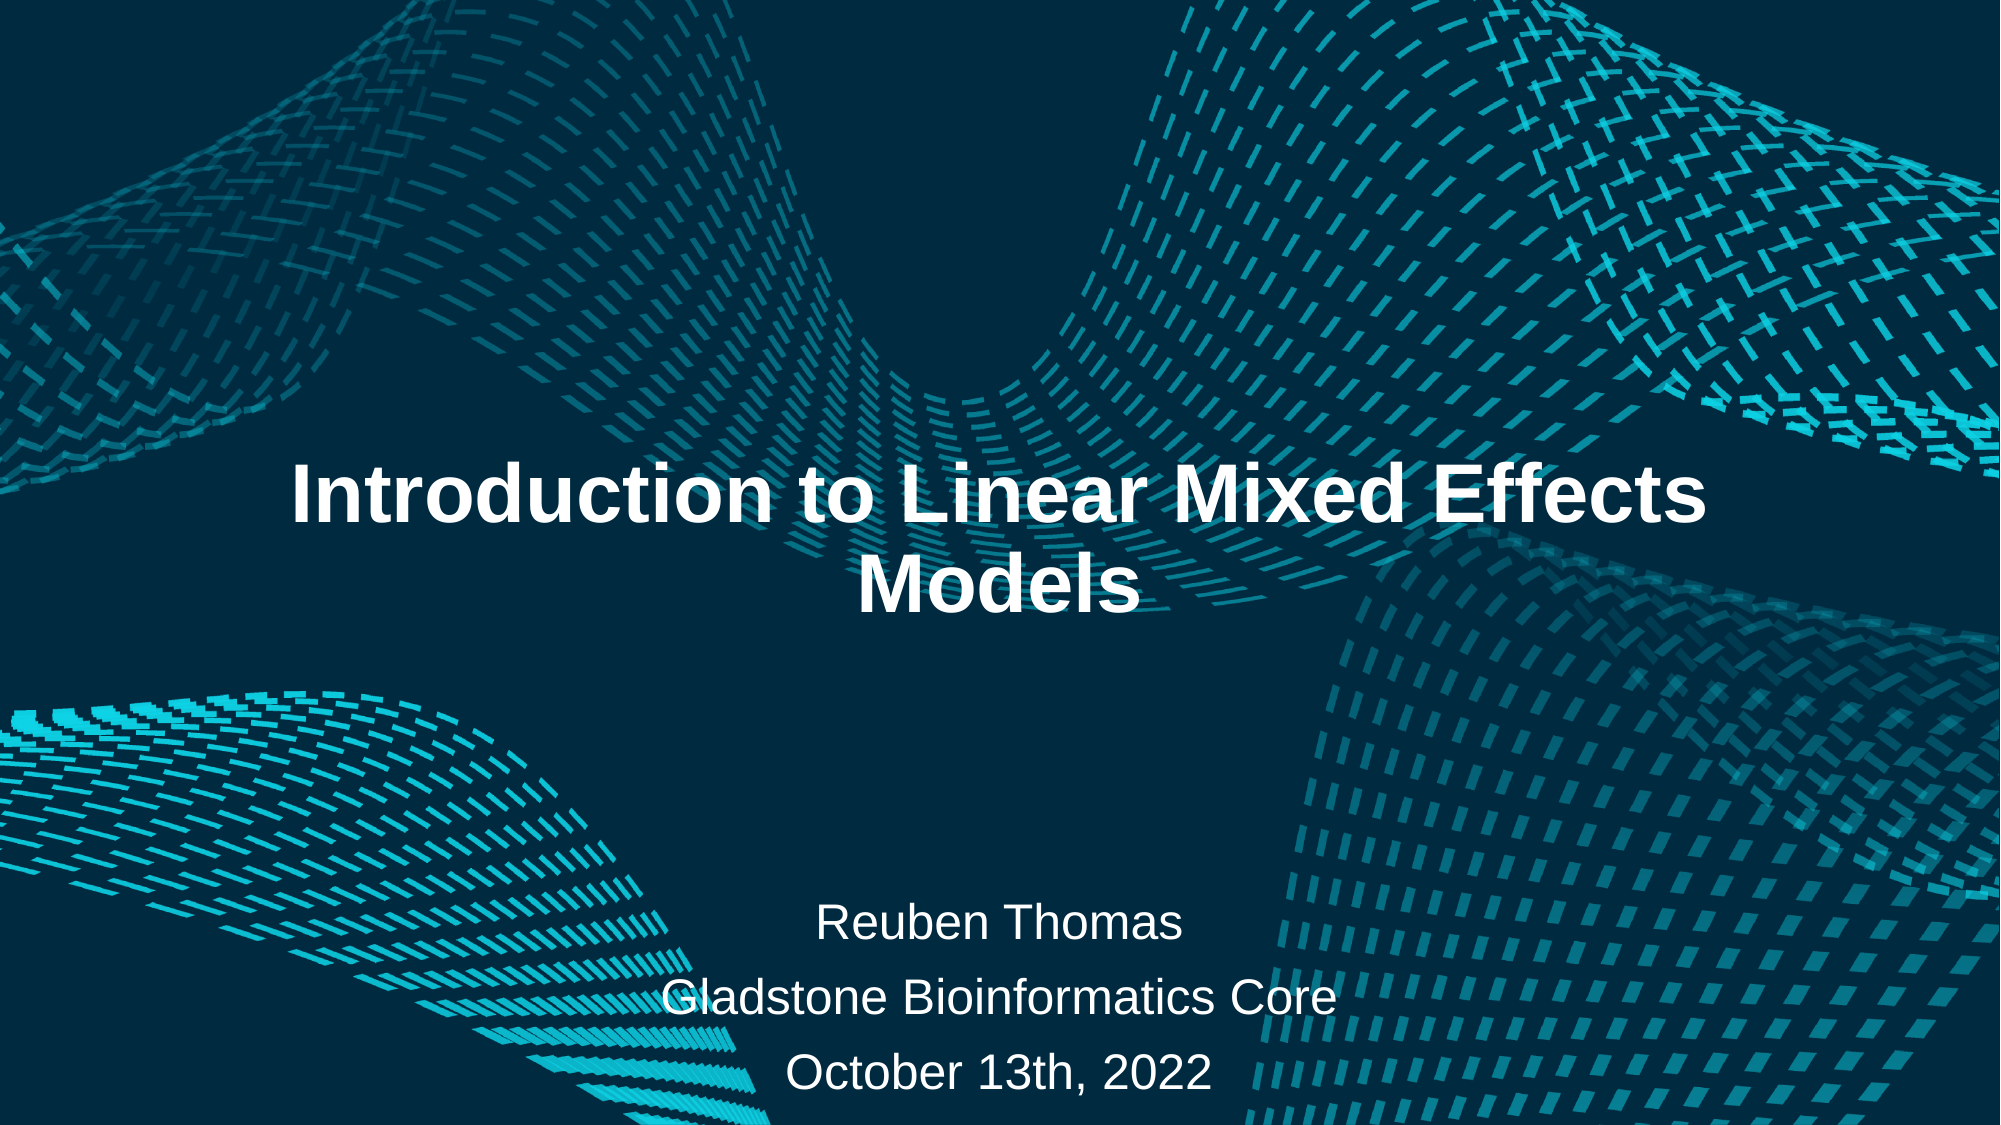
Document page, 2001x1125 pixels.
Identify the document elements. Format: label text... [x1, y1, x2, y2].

picture [716, 277, 730, 295]
picture [1245, 203, 1258, 224]
picture [1709, 805, 1726, 820]
picture [454, 735, 474, 749]
picture [362, 695, 382, 702]
picture [84, 803, 122, 814]
picture [1498, 163, 1523, 180]
picture [1649, 178, 1682, 202]
picture [1922, 923, 1947, 940]
picture [63, 453, 88, 460]
picture [1530, 180, 1555, 197]
picture [118, 745, 149, 751]
picture [704, 382, 722, 399]
picture [404, 846, 430, 862]
picture [818, 275, 823, 285]
picture [1712, 262, 1744, 277]
picture [1306, 198, 1321, 217]
picture [1820, 835, 1841, 866]
picture [343, 737, 368, 747]
picture [1881, 446, 1910, 459]
picture [559, 891, 567, 896]
picture [1688, 195, 1722, 218]
picture [1441, 850, 1453, 871]
picture [1534, 150, 1545, 174]
picture [813, 305, 824, 324]
picture [780, 309, 792, 328]
picture [110, 879, 153, 892]
picture [524, 860, 544, 877]
picture [1598, 867, 1614, 887]
picture [1347, 1103, 1360, 1125]
picture [1158, 235, 1170, 257]
picture [73, 311, 89, 329]
picture [1355, 883, 1363, 896]
picture [1741, 396, 1765, 404]
picture [45, 807, 85, 818]
picture [335, 793, 361, 806]
picture [79, 828, 117, 839]
picture [1422, 1103, 1436, 1120]
picture [469, 870, 492, 886]
picture [1513, 817, 1527, 837]
picture [674, 271, 688, 289]
picture [1134, 395, 1143, 404]
picture [1488, 399, 1499, 404]
picture [59, 427, 81, 438]
picture [579, 384, 602, 399]
picture [1380, 886, 1388, 896]
picture [821, 261, 830, 280]
picture [1162, 176, 1172, 199]
picture [250, 806, 282, 819]
picture [1309, 877, 1317, 896]
picture [240, 739, 267, 747]
picture [1977, 347, 1996, 367]
picture [1424, 61, 1447, 76]
picture [169, 699, 230, 723]
picture [632, 330, 649, 346]
picture [1586, 280, 1599, 303]
picture [388, 752, 411, 765]
picture [0, 863, 37, 874]
picture [1761, 951, 1781, 969]
picture [1522, 228, 1546, 244]
picture [770, 337, 784, 356]
picture [80, 750, 113, 756]
picture [1843, 797, 1863, 815]
picture [1587, 58, 1621, 80]
picture [1050, 378, 1067, 395]
picture [1699, 324, 1715, 346]
picture [1529, 59, 1560, 105]
picture [1529, 781, 1541, 797]
picture [740, 314, 754, 332]
picture [1214, 48, 1226, 70]
picture [1166, 306, 1179, 327]
picture [1372, 297, 1390, 315]
picture [1191, 210, 1204, 231]
picture [1576, 142, 1606, 168]
picture [191, 789, 224, 800]
picture [467, 834, 489, 851]
picture [1825, 919, 1847, 936]
picture [1182, 8, 1193, 31]
picture [1646, 1103, 1660, 1108]
picture [1521, 18, 1551, 40]
picture [1490, 0, 1519, 20]
picture [1424, 326, 1443, 344]
picture [925, 395, 944, 402]
picture [1702, 299, 1733, 321]
picture [181, 872, 219, 886]
picture [1034, 352, 1049, 369]
picture [1852, 954, 1876, 971]
picture [1280, 288, 1295, 308]
picture [1509, 1103, 1523, 1115]
picture [664, 286, 679, 303]
picture [147, 876, 187, 889]
picture [1811, 388, 1838, 404]
picture [1785, 813, 1814, 829]
picture [1230, 363, 1246, 381]
picture [1610, 1103, 1623, 1110]
picture [506, 863, 527, 880]
picture [1386, 755, 1396, 773]
picture [1753, 169, 1794, 210]
picture [684, 255, 697, 274]
picture [1840, 1115, 1863, 1125]
subtitle Reuben Thomas Gladstone Bioinformatics Core October 13th, 2022 [249, 896, 1750, 1103]
picture [1181, 321, 1194, 341]
picture [1622, 295, 1636, 317]
picture [792, 387, 808, 404]
picture [183, 844, 219, 857]
picture [1328, 214, 1344, 234]
picture [224, 784, 254, 795]
picture [1388, 842, 1399, 865]
picture [1856, 395, 1895, 425]
picture [1956, 846, 1994, 876]
picture [101, 441, 125, 448]
picture [744, 213, 754, 233]
picture [307, 797, 336, 811]
picture [214, 870, 250, 884]
picture [1480, 99, 1506, 114]
picture [33, 325, 50, 343]
picture [1615, 829, 1630, 849]
picture [1977, 289, 1996, 309]
picture [692, 321, 708, 338]
picture [1487, 259, 1508, 277]
picture [486, 830, 508, 847]
picture [1855, 839, 1889, 869]
picture [65, 354, 83, 371]
picture [683, 335, 698, 352]
picture [1659, 309, 1674, 332]
picture [369, 732, 392, 742]
picture [1455, 292, 1475, 310]
picture [1372, 21, 1393, 37]
picture [448, 872, 473, 889]
picture [831, 371, 846, 389]
picture [400, 701, 420, 711]
picture [728, 181, 735, 193]
picture [1683, 347, 1725, 369]
picture [1879, 821, 1911, 837]
picture [1864, 259, 1906, 282]
picture [815, 290, 826, 310]
picture [1368, 393, 1382, 404]
picture [1893, 219, 1939, 258]
picture [1672, 679, 1680, 688]
picture [1533, 0, 1998, 205]
picture [1942, 875, 1963, 887]
picture [1632, 796, 1646, 811]
picture [170, 390, 189, 401]
picture [754, 378, 770, 395]
picture [1499, 857, 1513, 878]
picture [1498, 776, 1509, 793]
picture [361, 788, 386, 802]
picture [304, 829, 333, 843]
picture [804, 218, 810, 233]
picture [539, 818, 557, 836]
picture [221, 727, 247, 733]
picture [508, 752, 526, 767]
picture [1306, 780, 1315, 804]
picture [892, 386, 910, 399]
picture [1155, 359, 1170, 378]
picture [1638, 202, 1651, 224]
picture [1312, 87, 1328, 107]
picture [800, 361, 814, 379]
picture [1869, 787, 1876, 794]
picture [505, 826, 525, 843]
picture [103, 761, 137, 768]
picture [1744, 313, 1776, 335]
picture [1211, 169, 1222, 190]
picture [448, 838, 470, 854]
picture [279, 802, 309, 815]
picture [1518, 275, 1539, 292]
picture [137, 731, 164, 735]
picture [437, 713, 457, 724]
picture [411, 747, 433, 760]
picture [488, 866, 510, 883]
picture [778, 205, 787, 226]
picture [1102, 369, 1117, 388]
picture [1850, 281, 1868, 302]
picture [1972, 796, 1979, 803]
picture [1203, 282, 1216, 302]
picture [1179, 133, 1189, 156]
picture [701, 224, 713, 242]
picture [594, 371, 615, 386]
picture [306, 891, 321, 896]
picture [1169, 372, 1185, 391]
picture [1671, 134, 1709, 177]
picture [1233, 8, 1246, 30]
picture [1831, 817, 1861, 833]
picture [1332, 880, 1340, 896]
picture [393, 725, 415, 736]
picture [1653, 370, 1690, 399]
picture [724, 261, 736, 280]
title Introduction to Linear Mixed Effects Models [150, 404, 1850, 677]
picture [1284, 235, 1298, 255]
picture [862, 367, 877, 385]
picture [1216, 0, 1223, 9]
picture [1879, 186, 1927, 204]
picture [627, 876, 642, 895]
picture [1753, 693, 1763, 701]
picture [1546, 0, 1553, 6]
picture [574, 888, 584, 896]
picture [405, 879, 432, 895]
picture [1582, 393, 1601, 404]
picture [1712, 686, 1721, 695]
picture [92, 780, 128, 790]
picture [1295, 353, 1313, 372]
picture [792, 264, 803, 284]
picture [490, 757, 509, 773]
picture [1657, 243, 1703, 266]
picture [1181, 71, 1191, 95]
picture [642, 389, 662, 404]
picture [1612, 160, 1643, 185]
picture [80, 464, 97, 471]
picture [1799, 882, 1819, 900]
picture [1731, 841, 1751, 859]
picture [40, 475, 58, 482]
picture [1440, 19, 1466, 31]
picture [788, 279, 799, 299]
picture [1296, 827, 1305, 851]
picture [712, 369, 728, 386]
picture [103, 341, 120, 357]
picture [1117, 317, 1130, 338]
picture [1804, 328, 1821, 349]
picture [555, 814, 572, 832]
picture [1212, 109, 1224, 131]
picture [1119, 186, 1129, 209]
picture [1510, 106, 1538, 133]
picture [1900, 356, 1918, 376]
picture [1322, 317, 1339, 337]
picture [835, 344, 848, 363]
picture [1541, 1103, 1555, 1113]
picture [382, 882, 410, 896]
picture [891, 373, 908, 386]
picture [1397, 311, 1416, 330]
picture [1971, 637, 1983, 641]
picture [1132, 202, 1141, 225]
picture [1150, 96, 1160, 120]
picture [474, 729, 493, 743]
picture [1362, 749, 1371, 767]
picture [1462, 194, 1483, 212]
picture [117, 452, 133, 459]
picture [540, 779, 557, 797]
picture [134, 403, 150, 413]
picture [1440, 127, 1462, 145]
picture [556, 853, 574, 871]
picture [644, 316, 660, 332]
picture [1584, 211, 1626, 234]
picture [753, 284, 765, 304]
picture [1845, 885, 1867, 903]
picture [1304, 1106, 1314, 1125]
picture [312, 769, 339, 781]
picture [1225, 242, 1238, 263]
picture [1126, 261, 1137, 283]
picture [1061, 314, 1073, 334]
picture [727, 342, 742, 360]
picture [1816, 243, 1856, 267]
picture [0, 761, 35, 767]
picture [1712, 876, 1731, 895]
picture [24, 772, 62, 779]
picture [1620, 227, 1664, 250]
picture [1837, 1053, 1861, 1069]
picture [1831, 169, 1876, 187]
picture [303, 860, 335, 874]
picture [1469, 853, 1482, 875]
picture [1753, 788, 1771, 807]
picture [863, 340, 876, 357]
picture [1261, 273, 1275, 293]
picture [135, 367, 154, 382]
picture [1439, 766, 1450, 783]
picture [1662, 284, 1691, 307]
picture [647, 1103, 770, 1125]
picture [1774, 844, 1795, 862]
picture [323, 692, 344, 698]
picture [1975, 925, 1998, 941]
picture [380, 849, 407, 865]
picture [1752, 1118, 1770, 1125]
picture [0, 731, 53, 753]
picture [1562, 78, 1594, 123]
picture [717, 191, 728, 210]
picture [734, 328, 748, 346]
picture [74, 855, 115, 867]
picture [1309, 143, 1324, 163]
picture [1950, 310, 1969, 330]
picture [1625, 269, 1652, 292]
picture [1339, 380, 1357, 398]
picture [1555, 238, 1580, 261]
picture [4, 812, 44, 822]
picture [100, 737, 129, 741]
picture [1584, 305, 1609, 321]
picture [43, 278, 59, 298]
picture [112, 851, 152, 864]
picture [1907, 1020, 1934, 1037]
picture [1696, 259, 1710, 281]
picture [1925, 275, 1943, 294]
picture [12, 790, 53, 799]
picture [571, 849, 588, 867]
picture [1268, 106, 1282, 127]
picture [405, 812, 429, 828]
picture [1348, 0, 1369, 17]
picture [506, 789, 524, 806]
picture [427, 808, 450, 823]
picture [1434, 177, 1455, 196]
picture [1563, 863, 1579, 884]
picture [1990, 219, 1998, 227]
picture [1164, 115, 1175, 138]
picture [1878, 433, 1916, 450]
picture [1874, 319, 1891, 340]
picture [654, 301, 669, 318]
picture [1152, 291, 1165, 313]
picture [701, 306, 715, 324]
picture [326, 720, 349, 729]
picture [608, 357, 627, 373]
picture [1661, 96, 1698, 117]
picture [154, 739, 184, 745]
picture [1195, 151, 1206, 173]
picture [22, 464, 49, 471]
picture [1129, 331, 1142, 352]
picture [1850, 436, 1860, 448]
picture [1479, 1103, 1492, 1116]
picture [382, 817, 407, 831]
picture [468, 799, 489, 815]
picture [208, 745, 237, 752]
picture [1326, 267, 1341, 286]
picture [39, 832, 80, 844]
picture [1042, 365, 1057, 382]
picture [364, 759, 389, 771]
picture [1805, 952, 1827, 970]
picture [1645, 333, 1685, 356]
picture [1114, 246, 1124, 268]
picture [471, 763, 491, 777]
picture [1880, 988, 1903, 1005]
picture [1826, 304, 1843, 325]
picture [0, 778, 21, 783]
picture [18, 439, 42, 450]
picture [1553, 38, 1585, 60]
picture [1172, 251, 1184, 273]
picture [1349, 282, 1365, 301]
picture [34, 858, 78, 871]
picture [1917, 629, 1929, 633]
picture [1741, 338, 1757, 359]
picture [1750, 985, 1763, 1004]
picture [1339, 744, 1347, 763]
picture [12, 711, 92, 747]
picture [376, 708, 398, 717]
picture [275, 864, 308, 878]
picture [1561, 786, 1575, 802]
picture [963, 399, 983, 404]
picture [216, 898, 249, 912]
picture [719, 356, 735, 373]
picture [284, 774, 312, 786]
picture [1166, 52, 1176, 76]
picture [1901, 955, 1925, 972]
picture [602, 882, 615, 896]
picture [1945, 886, 1998, 907]
picture [451, 768, 471, 782]
picture [775, 323, 788, 342]
picture [1929, 203, 1979, 221]
picture [1781, 289, 1796, 311]
picture [0, 294, 19, 313]
picture [1184, 385, 1201, 404]
picture [216, 840, 249, 854]
picture [1113, 383, 1130, 401]
picture [1340, 835, 1349, 858]
picture [1381, 142, 1400, 161]
picture [862, 380, 878, 397]
picture [1924, 333, 1942, 353]
picture [223, 926, 249, 937]
picture [1928, 884, 1949, 894]
picture [570, 810, 586, 828]
picture [384, 783, 408, 797]
picture [1351, 230, 1368, 249]
picture [1596, 791, 1610, 807]
picture [157, 793, 192, 805]
picture [1187, 266, 1200, 288]
picture [760, 364, 775, 382]
picture [339, 763, 364, 776]
picture [1717, 234, 1731, 257]
picture [1547, 335, 1570, 352]
picture [1980, 456, 1998, 463]
picture [800, 232, 809, 253]
picture [1334, 106, 1351, 125]
picture [1238, 311, 1252, 331]
picture [829, 384, 845, 402]
picture [1406, 888, 1414, 896]
picture [0, 486, 18, 493]
picture [1176, 193, 1187, 215]
picture [1798, 699, 1807, 708]
picture [1375, 246, 1393, 265]
picture [1447, 386, 1468, 403]
picture [285, 692, 317, 704]
picture [1514, 321, 1537, 339]
picture [175, 750, 205, 758]
picture [0, 836, 41, 847]
picture [97, 415, 119, 426]
picture [1288, 874, 1296, 896]
picture [1407, 160, 1426, 179]
picture [540, 856, 560, 874]
picture [358, 885, 383, 896]
picture [1799, 292, 1835, 307]
picture [696, 395, 707, 404]
picture [1904, 843, 1940, 873]
picture [1275, 339, 1291, 359]
picture [1634, 116, 1668, 159]
picture [1317, 32, 1334, 51]
picture [1419, 373, 1439, 390]
picture [1580, 349, 1605, 366]
picture [1340, 52, 1357, 70]
picture [1885, 1052, 1911, 1069]
picture [189, 733, 216, 739]
picture [1317, 367, 1334, 385]
picture [1596, 97, 1630, 142]
picture [1105, 303, 1117, 324]
picture [1779, 916, 1800, 934]
picture [709, 292, 722, 310]
picture [1567, 168, 1579, 191]
picture [1354, 178, 1370, 197]
picture [1754, 277, 1789, 292]
picture [787, 200, 791, 210]
picture [809, 319, 821, 339]
picture [92, 706, 149, 729]
picture [1467, 771, 1479, 788]
picture [1288, 124, 1302, 145]
picture [1265, 1109, 1273, 1125]
picture [1766, 375, 1799, 401]
picture [0, 799, 11, 803]
picture [230, 760, 260, 769]
picture [823, 286, 828, 296]
picture [276, 833, 307, 847]
picture [1543, 124, 1572, 151]
picture [1673, 873, 1690, 892]
picture [765, 351, 780, 369]
picture [1738, 274, 1752, 296]
picture [358, 820, 384, 835]
picture [1865, 620, 1879, 625]
picture [426, 842, 450, 858]
picture [53, 785, 92, 794]
picture [1135, 141, 1145, 165]
picture [1247, 375, 1264, 394]
picture [827, 397, 834, 404]
picture [1148, 159, 1158, 182]
picture [862, 354, 877, 371]
picture [1510, 367, 1533, 384]
picture [1797, 186, 1841, 227]
picture [1393, 359, 1413, 377]
picture [1142, 345, 1156, 365]
picture [1795, 1117, 1815, 1125]
picture [1579, 825, 1595, 845]
picture [756, 180, 765, 201]
picture [208, 695, 261, 717]
picture [836, 330, 849, 349]
picture [20, 406, 41, 421]
picture [803, 347, 816, 366]
picture [1213, 349, 1228, 368]
picture [1531, 860, 1545, 881]
picture [1291, 68, 1306, 88]
text_box [980, 532, 1019, 592]
picture [65, 767, 100, 774]
picture [1242, 258, 1256, 279]
picture [260, 754, 289, 764]
picture [1328, 785, 1337, 808]
picture [1139, 276, 1151, 298]
picture [758, 269, 769, 289]
picture [1844, 706, 1855, 714]
picture [1228, 186, 1240, 207]
picture [1822, 781, 1828, 789]
picture [15, 245, 31, 266]
picture [1483, 813, 1496, 834]
picture [60, 393, 80, 408]
picture [1094, 288, 1105, 309]
picture [1930, 825, 1963, 841]
picture [1256, 326, 1271, 345]
picture [1304, 251, 1319, 271]
picture [1450, 340, 1472, 357]
picture [1786, 986, 1808, 1004]
picture [1284, 1108, 1293, 1125]
picture [1759, 250, 1774, 272]
picture [1927, 392, 1998, 449]
picture [1413, 0, 1438, 10]
picture [1589, 253, 1615, 276]
picture [1891, 871, 1911, 884]
picture [1754, 879, 1775, 897]
picture [121, 798, 158, 809]
picture [1750, 915, 1756, 926]
picture [99, 380, 118, 395]
picture [1712, 152, 1750, 194]
picture [1858, 1020, 1884, 1037]
picture [763, 254, 774, 274]
picture [1784, 351, 1801, 373]
picture [1767, 1020, 1789, 1038]
picture [1412, 761, 1422, 778]
picture [252, 721, 277, 727]
picture [1396, 1103, 1409, 1122]
picture [147, 848, 185, 861]
picture [416, 719, 436, 730]
picture [1454, 808, 1466, 830]
picture [152, 820, 188, 832]
picture [1414, 846, 1425, 868]
picture [430, 773, 452, 788]
picture [433, 742, 454, 755]
picture [317, 743, 343, 753]
picture [1927, 445, 1969, 470]
picture [735, 164, 741, 176]
picture [1616, 357, 1651, 379]
picture [796, 248, 806, 269]
picture [523, 823, 541, 839]
picture [806, 333, 819, 352]
picture [1286, 181, 1300, 201]
picture [1091, 356, 1106, 375]
picture [1984, 469, 1998, 477]
picture [1712, 383, 1731, 402]
picture [25, 368, 43, 384]
picture [861, 393, 872, 404]
picture [1919, 791, 1926, 799]
picture [1010, 395, 1026, 404]
picture [408, 778, 431, 792]
picture [599, 842, 614, 861]
picture [1363, 71, 1382, 90]
picture [653, 376, 672, 392]
picture [1397, 41, 1420, 57]
picture [746, 299, 759, 318]
picture [1427, 277, 1446, 296]
picture [1772, 228, 1809, 251]
picture [1712, 1120, 1728, 1125]
picture [0, 754, 12, 758]
picture [1080, 342, 1094, 362]
picture [290, 749, 316, 759]
picture [1451, 80, 1476, 95]
picture [784, 294, 796, 314]
picture [1252, 28, 1265, 50]
picture [244, 866, 279, 880]
picture [1829, 365, 1848, 386]
picture [1249, 87, 1262, 109]
picture [332, 887, 353, 896]
picture [731, 245, 743, 265]
picture [1982, 830, 1998, 843]
picture [148, 903, 191, 916]
picture [1450, 1103, 1463, 1118]
picture [674, 349, 690, 366]
picture [1851, 342, 1868, 362]
picture [1813, 1085, 1839, 1102]
picture [1724, 362, 1741, 382]
picture [1811, 1020, 1835, 1037]
picture [1491, 211, 1514, 229]
picture [1831, 986, 1854, 1004]
picture [72, 882, 115, 895]
picture [1690, 837, 1709, 856]
picture [1399, 799, 1411, 821]
picture [1742, 133, 1783, 153]
picture [1498, 39, 1527, 86]
picture [1734, 771, 1739, 779]
picture [1728, 211, 1764, 235]
picture [449, 803, 469, 819]
picture [1363, 839, 1374, 862]
picture [1196, 91, 1207, 113]
picture [1413, 109, 1434, 127]
picture [1102, 230, 1112, 253]
picture [1469, 18, 1496, 51]
picture [1325, 1104, 1337, 1125]
picture [198, 765, 229, 774]
picture [165, 770, 197, 779]
picture [1702, 397, 1722, 404]
picture [1952, 957, 1977, 974]
picture [255, 779, 284, 790]
picture [1229, 128, 1242, 149]
picture [1400, 262, 1418, 281]
picture [131, 703, 199, 730]
picture [738, 230, 749, 249]
picture [1803, 266, 1820, 287]
picture [1268, 389, 1284, 404]
picture [615, 879, 629, 896]
picture [427, 876, 453, 892]
picture [773, 221, 783, 243]
picture [1318, 831, 1327, 855]
picture [1220, 297, 1234, 317]
picture [838, 316, 850, 335]
picture [1388, 91, 1407, 108]
picture [0, 345, 9, 356]
picture [41, 756, 75, 762]
picture [709, 207, 721, 227]
picture [1430, 228, 1448, 246]
picture [1357, 124, 1375, 143]
picture [1345, 332, 1362, 351]
picture [1791, 1053, 1814, 1071]
picture [1872, 921, 1895, 938]
picture [330, 857, 360, 871]
picture [1266, 164, 1279, 184]
picture [1542, 380, 1566, 397]
picture [626, 1113, 697, 1125]
picture [1276, 0, 1285, 11]
picture [1301, 303, 1317, 322]
picture [219, 811, 252, 824]
picture [1877, 378, 1946, 438]
picture [1483, 307, 1504, 325]
picture [1893, 888, 1917, 906]
picture [332, 824, 359, 839]
picture [524, 784, 541, 801]
picture [1469, 145, 1492, 163]
picture [1752, 809, 1769, 823]
picture [1601, 185, 1614, 208]
picture [1295, 11, 1312, 31]
picture [1063, 391, 1077, 404]
picture [1264, 219, 1278, 240]
picture [585, 846, 602, 864]
picture [1952, 369, 1970, 389]
picture [1198, 29, 1209, 51]
picture [1550, 289, 1573, 307]
picture [1480, 353, 1502, 371]
picture [53, 709, 113, 734]
picture [1378, 195, 1395, 213]
picture [769, 238, 779, 258]
picture [1750, 1053, 1769, 1071]
picture [488, 793, 507, 810]
picture [1670, 800, 1685, 815]
picture [1861, 1084, 1887, 1101]
picture [1403, 211, 1422, 230]
picture [246, 693, 290, 711]
picture [1944, 235, 1993, 274]
picture [565, 397, 578, 404]
picture [1369, 346, 1386, 365]
picture [748, 391, 762, 404]
picture [796, 374, 811, 392]
picture [1426, 803, 1438, 826]
picture [140, 756, 172, 763]
picture [356, 853, 384, 868]
picture [1652, 833, 1668, 852]
picture [1575, 1103, 1588, 1112]
picture [619, 344, 638, 360]
picture [765, 172, 770, 183]
picture [1944, 719, 1955, 727]
picture [1623, 77, 1658, 99]
picture [664, 363, 681, 379]
picture [1930, 989, 1956, 1005]
picture [336, 701, 358, 708]
picture [116, 824, 153, 836]
picture [247, 836, 279, 850]
picture [1083, 273, 1094, 295]
picture [1271, 48, 1285, 69]
picture [1769, 1085, 1792, 1103]
picture [183, 901, 223, 914]
picture [1196, 335, 1210, 355]
picture [1677, 218, 1690, 241]
picture [1374, 794, 1385, 817]
picture [1608, 319, 1645, 342]
picture [1210, 398, 1218, 404]
picture [840, 301, 851, 321]
picture [693, 240, 705, 258]
picture [1893, 712, 1903, 720]
picture [1899, 296, 1917, 316]
picture [833, 358, 847, 376]
picture [1850, 420, 1866, 438]
picture [1247, 145, 1260, 167]
picture [1001, 382, 1018, 394]
picture [1371, 1103, 1384, 1125]
picture [270, 733, 296, 741]
picture [1635, 870, 1651, 890]
picture [1700, 115, 1740, 136]
picture [1797, 793, 1815, 811]
picture [1145, 219, 1155, 241]
picture [309, 708, 332, 715]
picture [1550, 195, 1589, 218]
picture [1316, 738, 1324, 757]
picture [1545, 821, 1560, 841]
picture [1331, 160, 1347, 180]
picture [1844, 203, 1889, 243]
picture [281, 715, 305, 721]
picture [750, 197, 760, 217]
picture [1231, 68, 1243, 90]
picture [1208, 226, 1220, 247]
picture [1246, 1111, 1254, 1125]
picture [1071, 329, 1084, 348]
picture [129, 776, 163, 784]
picture [1350, 790, 1360, 813]
picture [1891, 802, 1912, 819]
picture [1785, 151, 1829, 170]
picture [352, 714, 374, 723]
picture [298, 727, 323, 735]
picture [1943, 806, 1964, 823]
picture [588, 885, 600, 896]
picture [1457, 243, 1477, 262]
picture [138, 429, 150, 435]
picture [186, 815, 221, 828]
